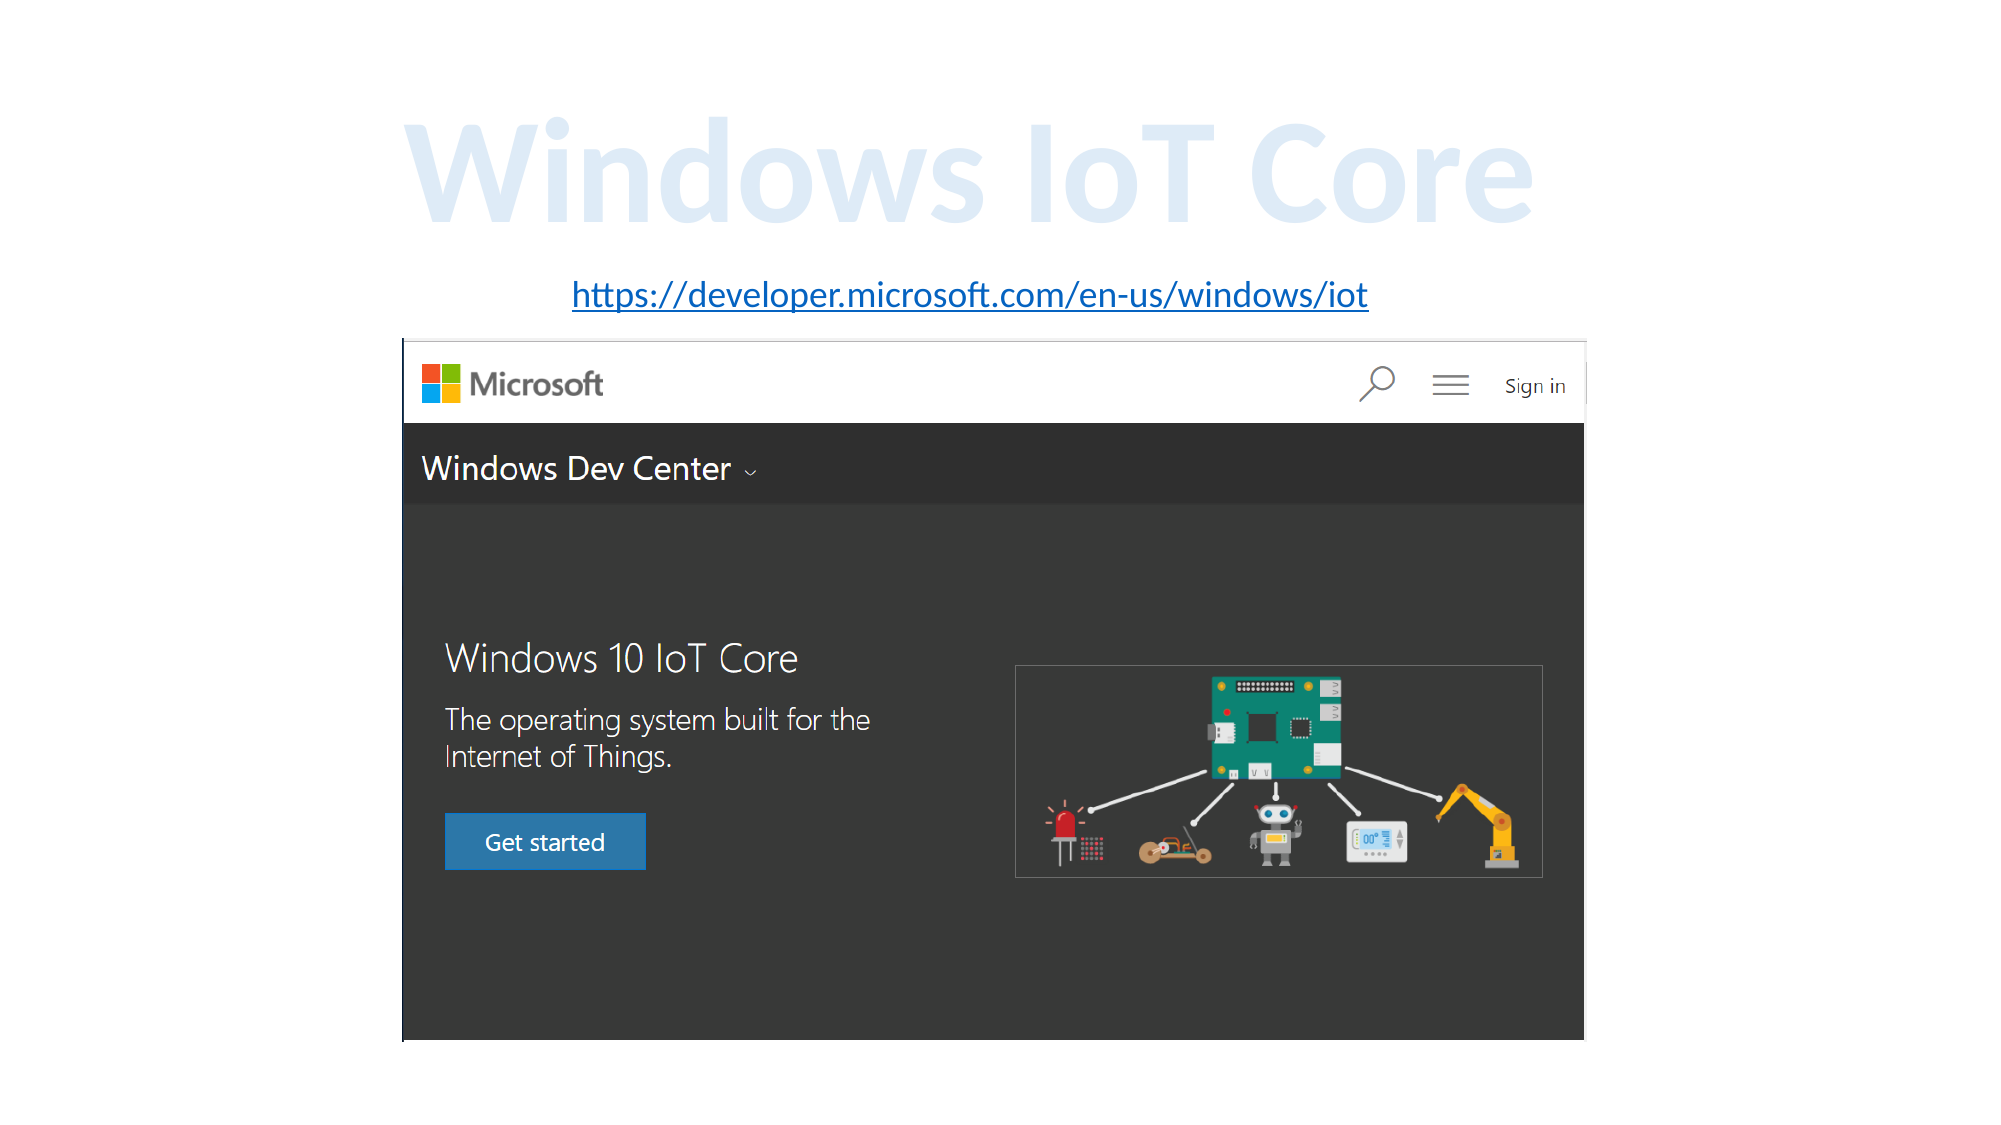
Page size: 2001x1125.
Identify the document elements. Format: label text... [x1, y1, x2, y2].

text_box Windows IoT Core [388, 65, 1554, 261]
picture [402, 338, 1587, 1042]
text_box https://developer.microsoft.com/en-us/windows/iot [556, 262, 1385, 338]
